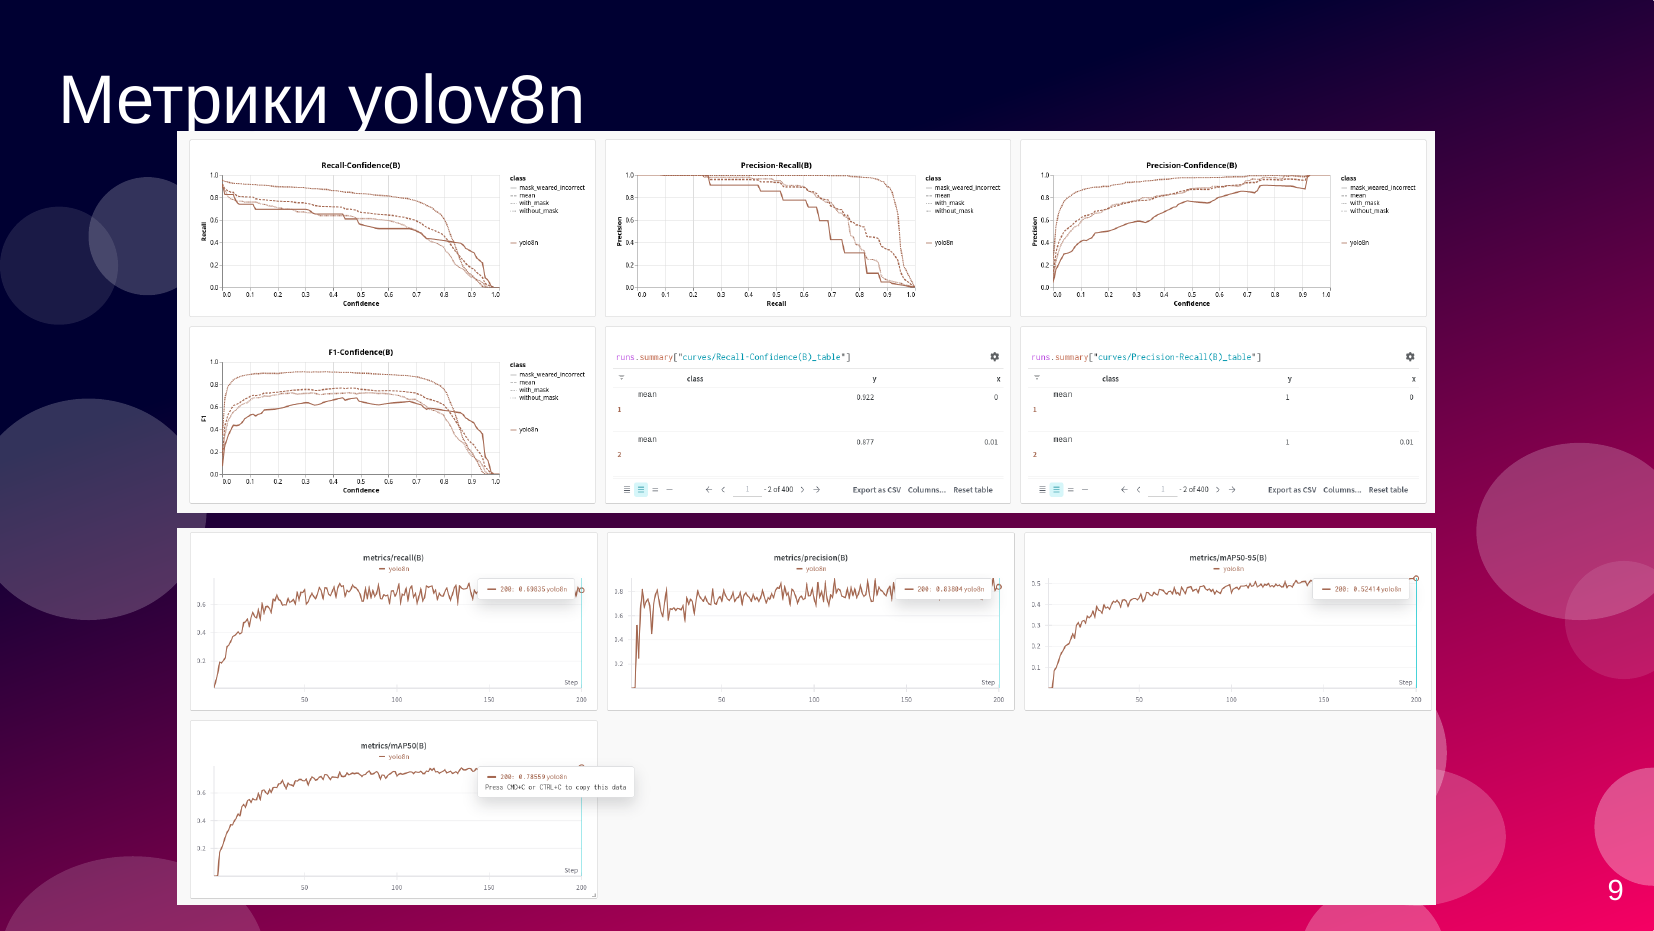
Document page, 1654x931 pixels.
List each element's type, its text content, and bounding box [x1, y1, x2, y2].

slide_number 9 [1240, 841, 1624, 906]
picture [177, 131, 1435, 513]
picture [177, 528, 1436, 905]
title Метрики yolov8n [59, 14, 1536, 178]
